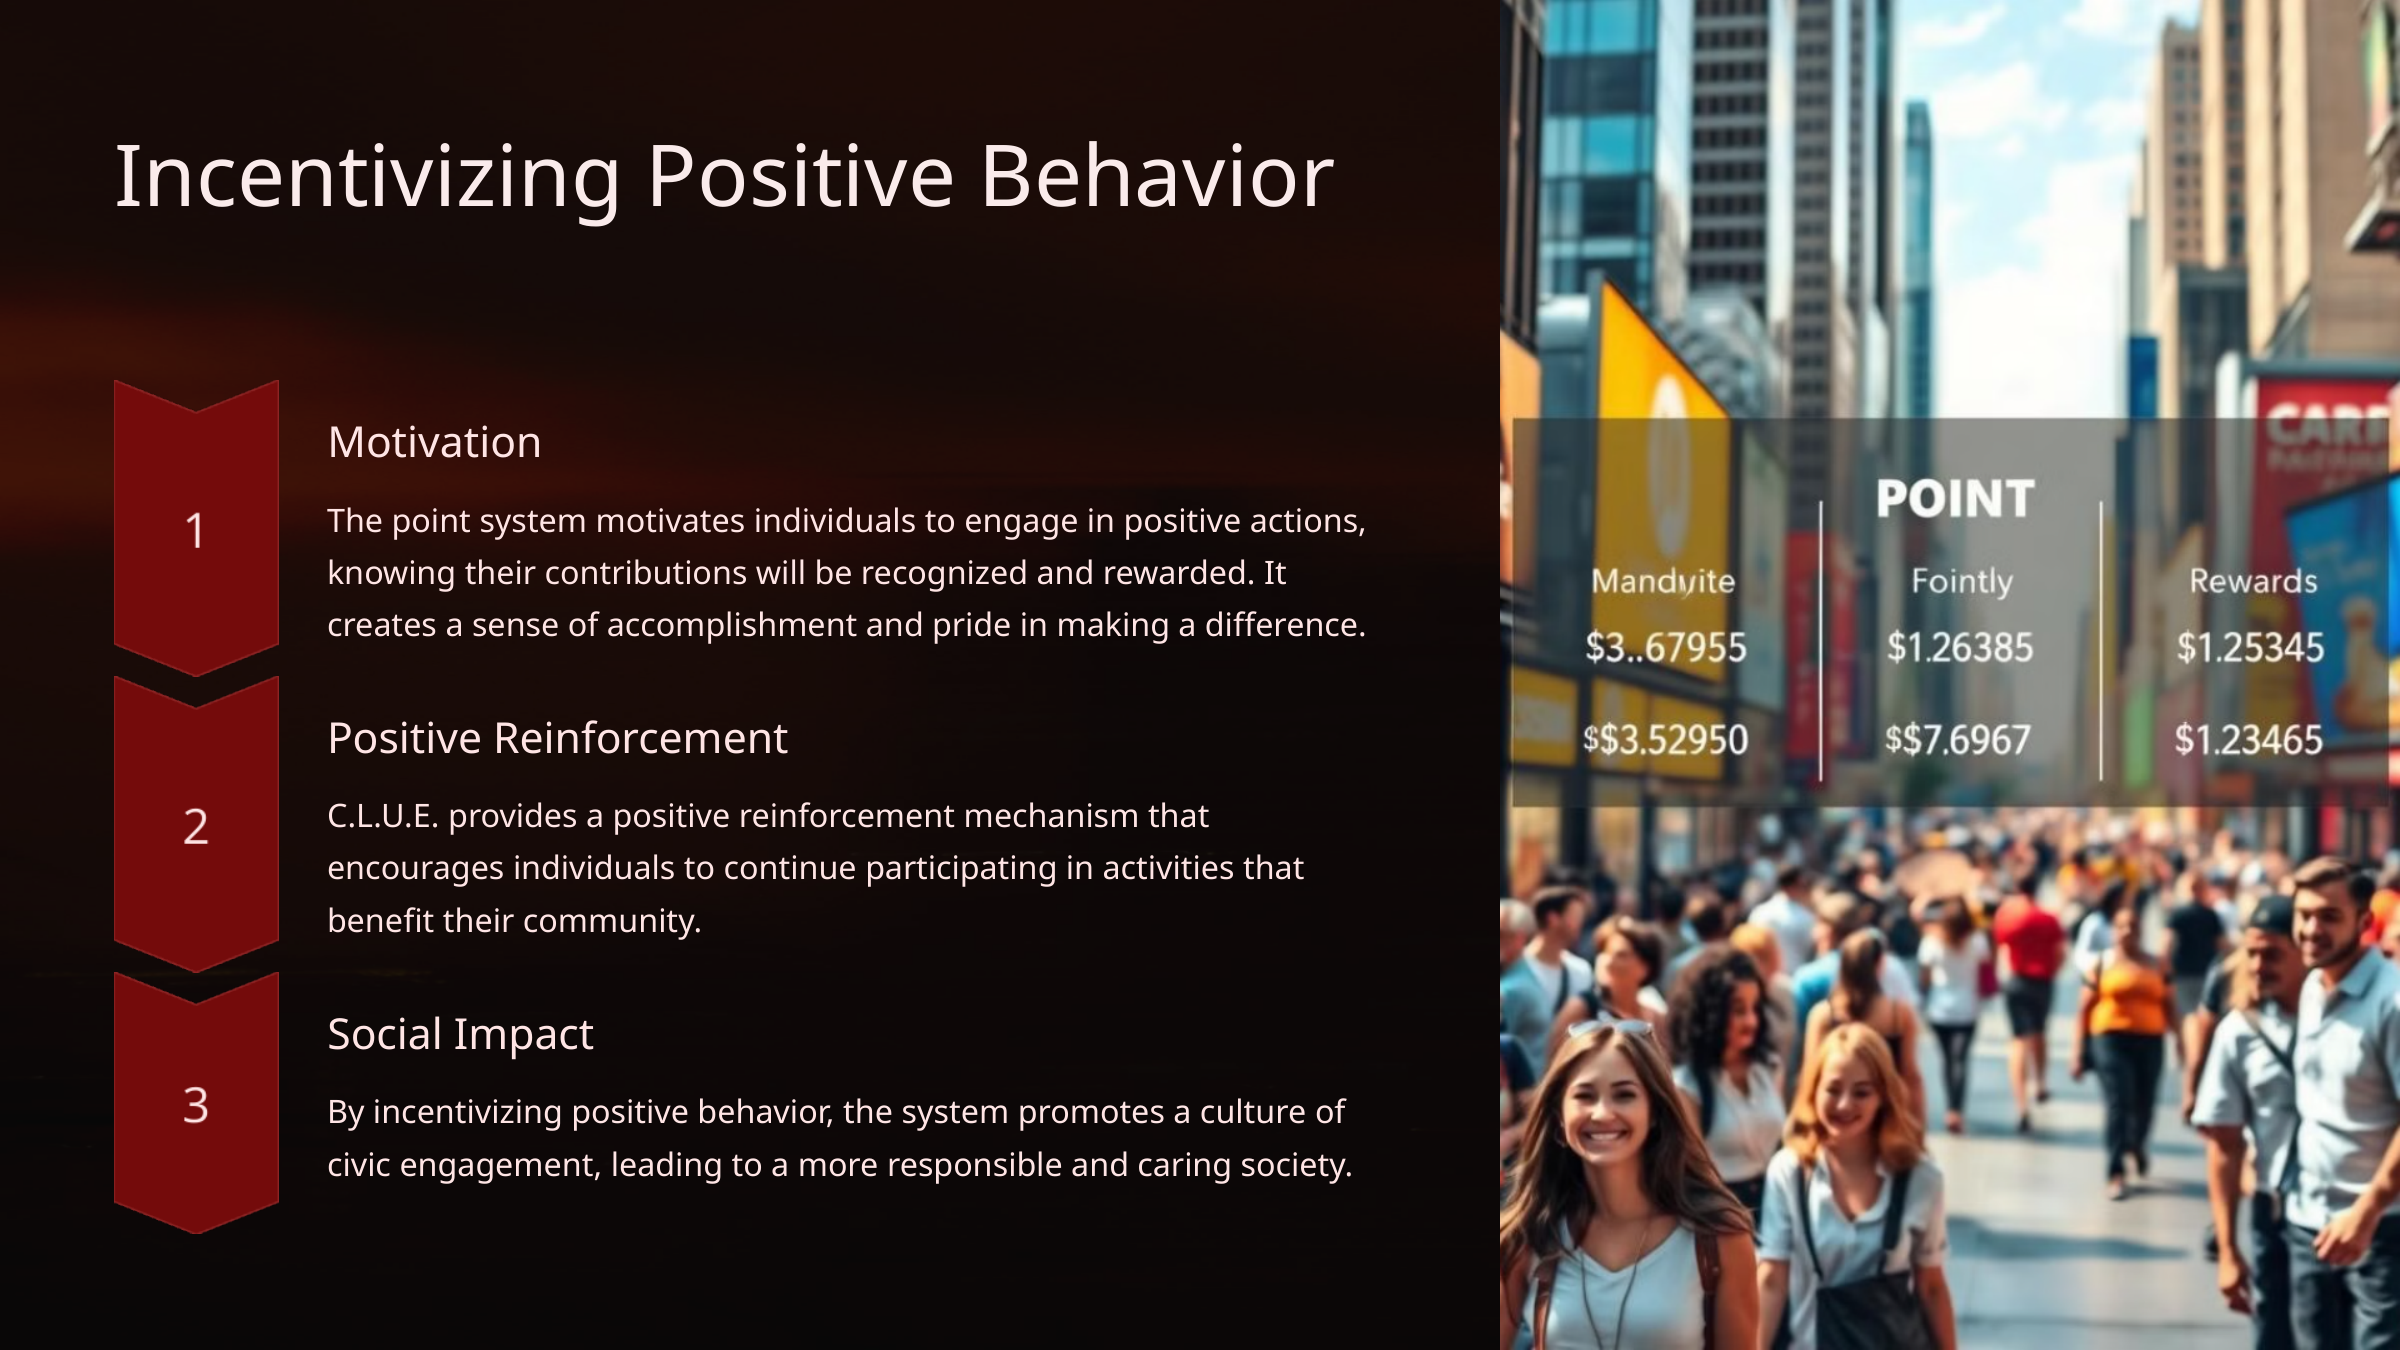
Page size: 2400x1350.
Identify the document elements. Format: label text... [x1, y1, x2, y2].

picture [1499, 0, 2400, 1350]
text_box By incentivizing positive behavior, the system promotes a culture of civic engagement, leading to a more responsible and caring society. [327, 1078, 1386, 1184]
text_box The point system motivates individuals to engage in positive actions, knowing their contributions will be recognized and rewarded. It creates a sense of accomplishment and pride in making a difference. [327, 486, 1386, 644]
picture [114, 380, 279, 1234]
text_box Motivation [327, 413, 758, 467]
text_box C.L.U.E. provides a positive reinforcement mechanism that encourages individuals to continue participating in activities that benefit their community. [327, 782, 1386, 940]
text_box Social Impact [327, 1004, 758, 1059]
text_box Incentivizing Positive Behavior [114, 115, 1386, 332]
text_box Positive Reinforcement [327, 708, 927, 763]
